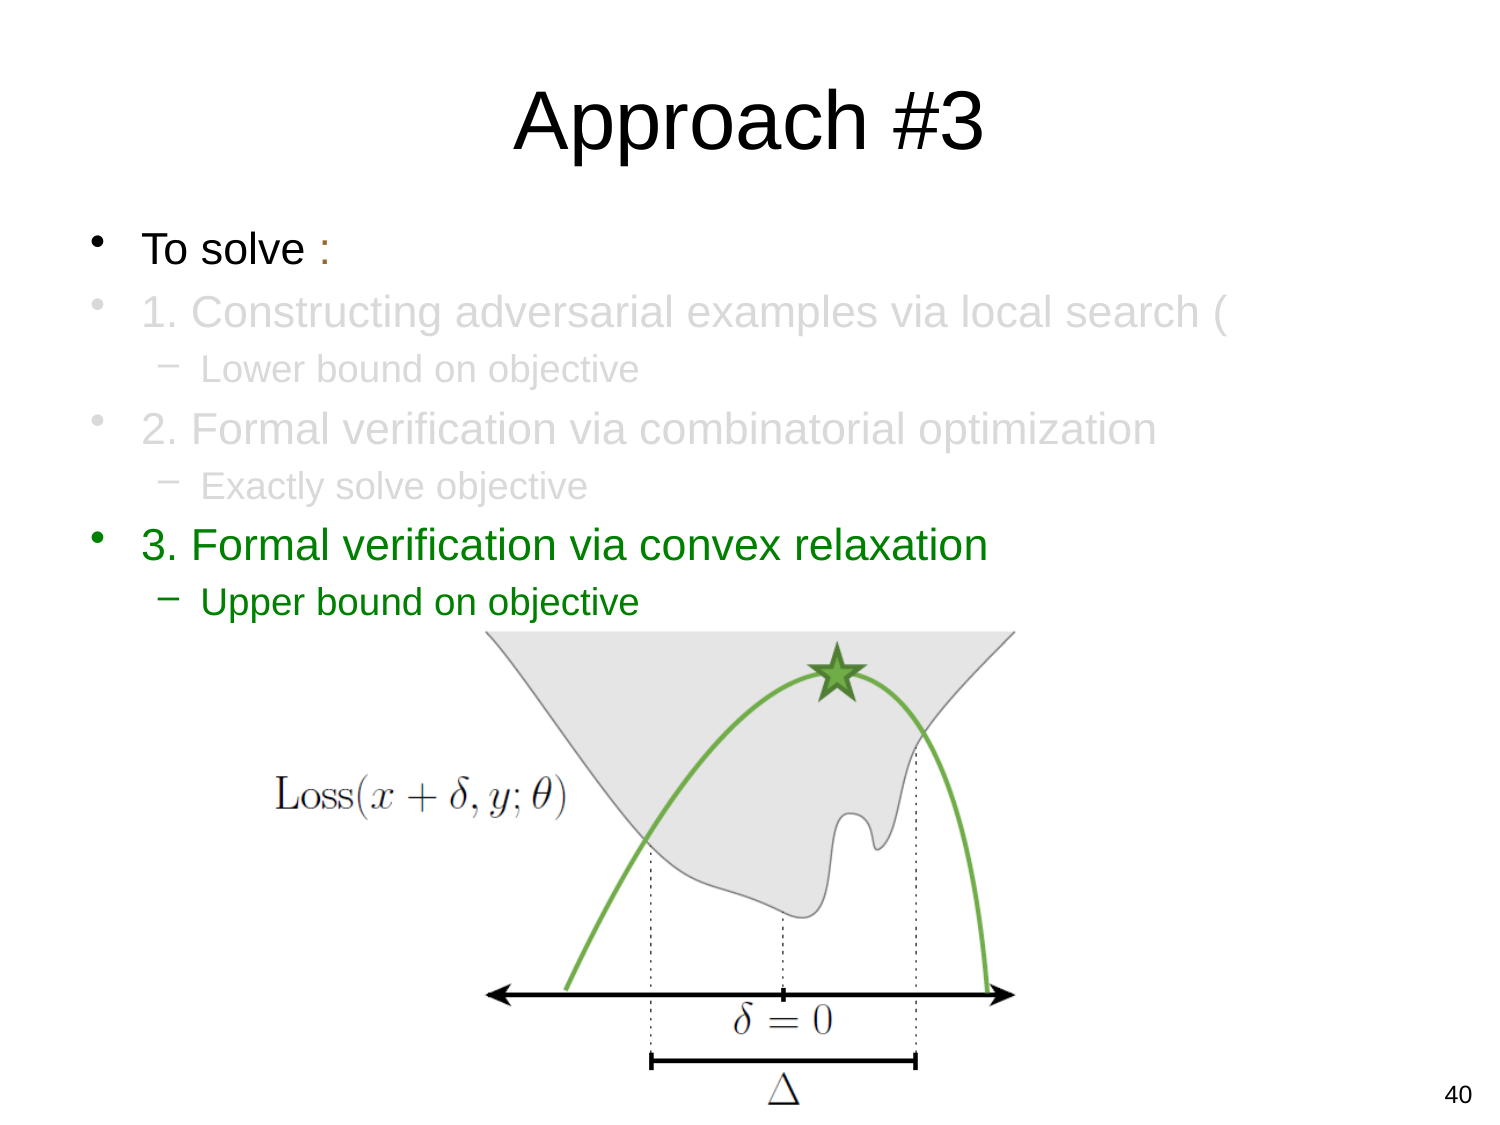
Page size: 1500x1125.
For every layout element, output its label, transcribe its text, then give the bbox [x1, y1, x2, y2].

slide_number 40 [1137, 1070, 1488, 1112]
picture [275, 626, 1021, 1107]
title Approach #3 [74, 44, 1426, 188]
